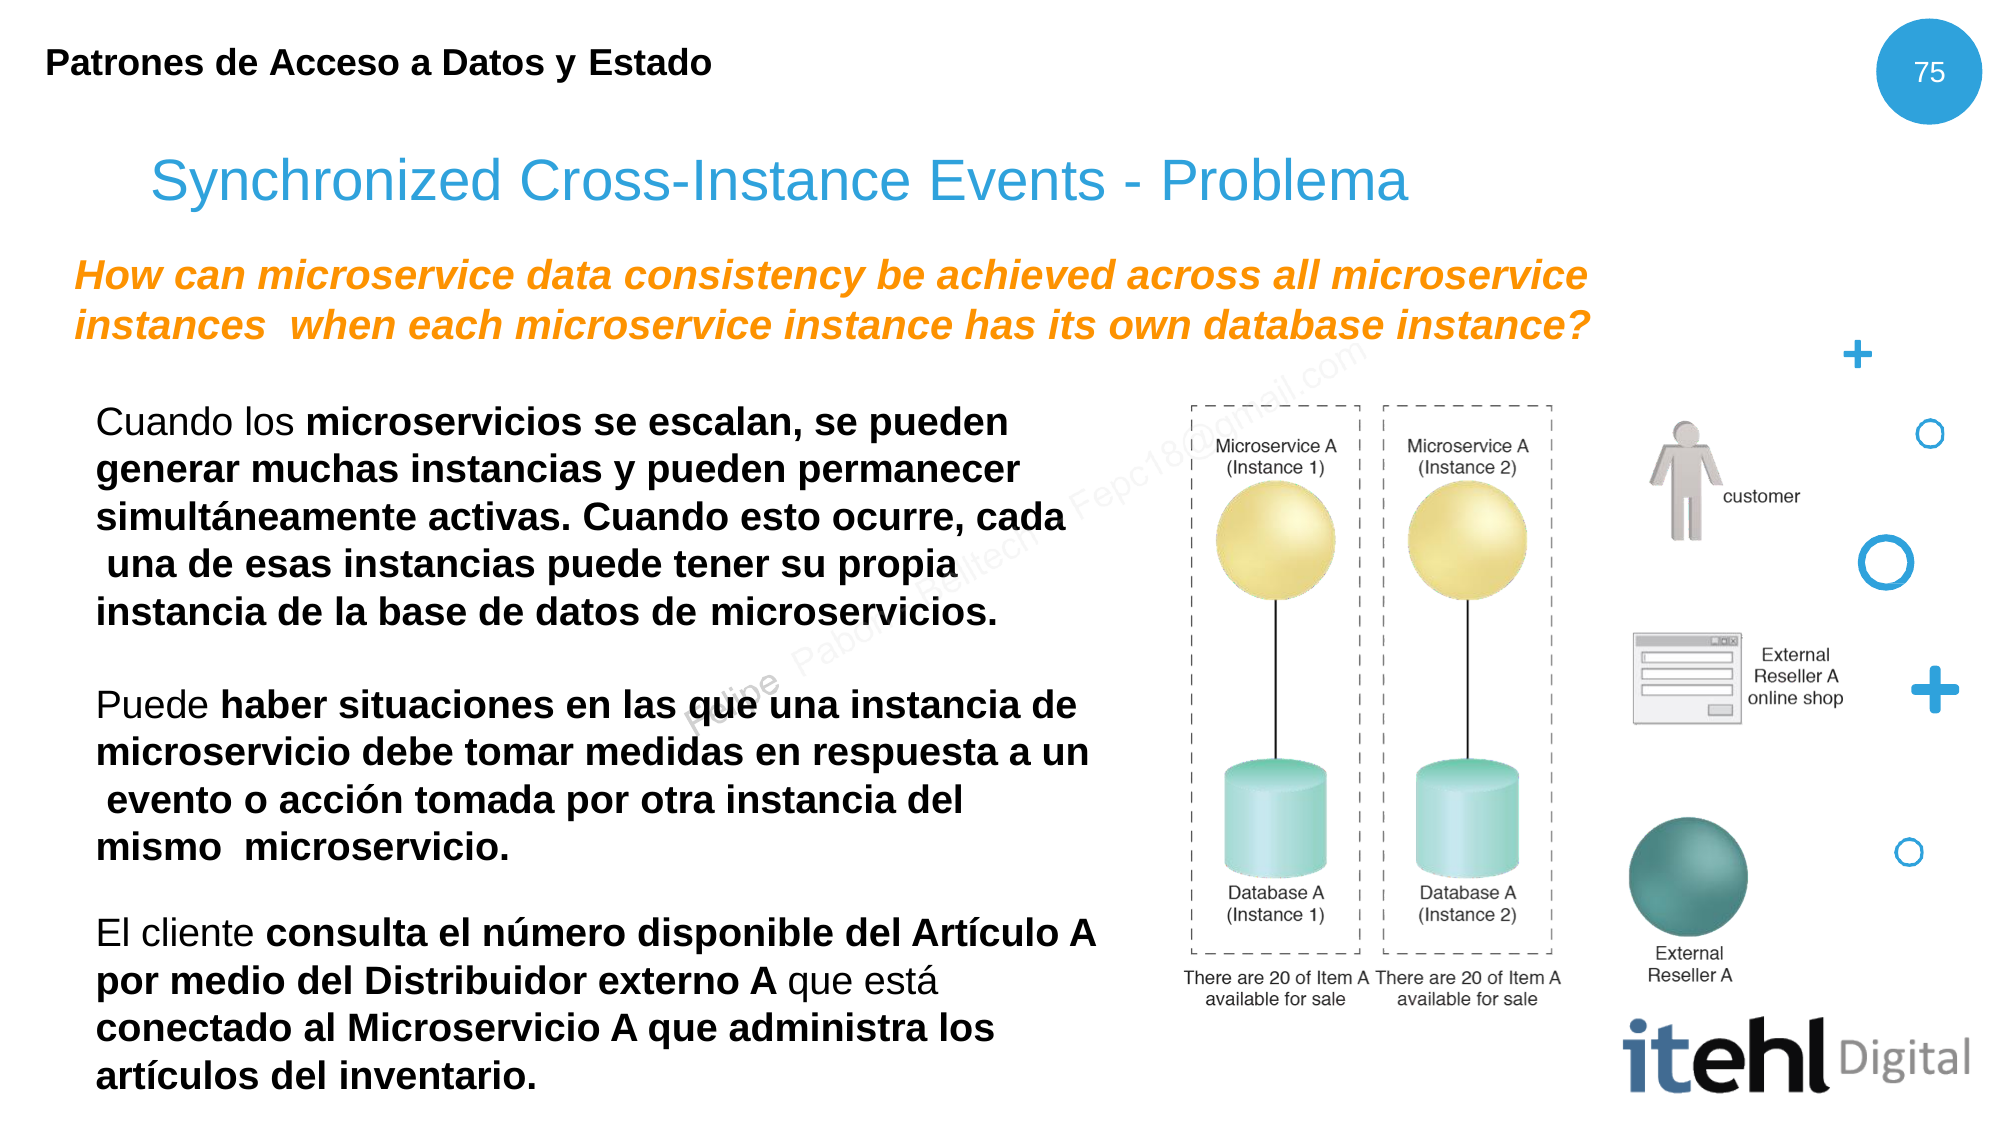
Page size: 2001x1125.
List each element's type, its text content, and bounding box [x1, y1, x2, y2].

text_box [1792, 404, 1844, 1006]
text_box [790, 526, 1039, 677]
title Synchronized Cross-Instance Events - Problema [148, 140, 1413, 245]
text_box [709, 703, 729, 724]
text_box [1911, 665, 1960, 714]
text_box How can microservice data consistency be achieved across all microservice instances when each microservice instance has its own database instance? Cuando los microservicios se escalan, se pueden generar muchas instancias y pueden permanecer simultáneamente activas. Cuando esto ocurre, cada una de esas instancias puede tener su propia instancia de la base de datos de microservicios. Puede haber situaciones en las que una instancia de microservicio debe tomar medidas en respuesta a un evento o acción tomada por otra instancia del mismo microservicio. El cliente consulta el número disponible del Artículo A por medio del Distribuidor externo A que está conectado al Microservicio A que administra los artículos del inventario. [72, 245, 1792, 1097]
text_box [683, 704, 706, 737]
text_box [1857, 534, 1915, 591]
text_box [739, 684, 761, 714]
text_box [1792, 1016, 1970, 1094]
text_box [1054, 343, 1367, 525]
text_box [759, 674, 779, 695]
text_box Patrones de Acceso a Datos y Estado [43, 35, 718, 83]
text_box [721, 690, 738, 716]
text_box 75 [1911, 50, 1948, 88]
text_box [1843, 339, 1872, 369]
text_box [1894, 837, 1924, 867]
text_box [732, 692, 745, 712]
text_box [1915, 418, 1945, 449]
